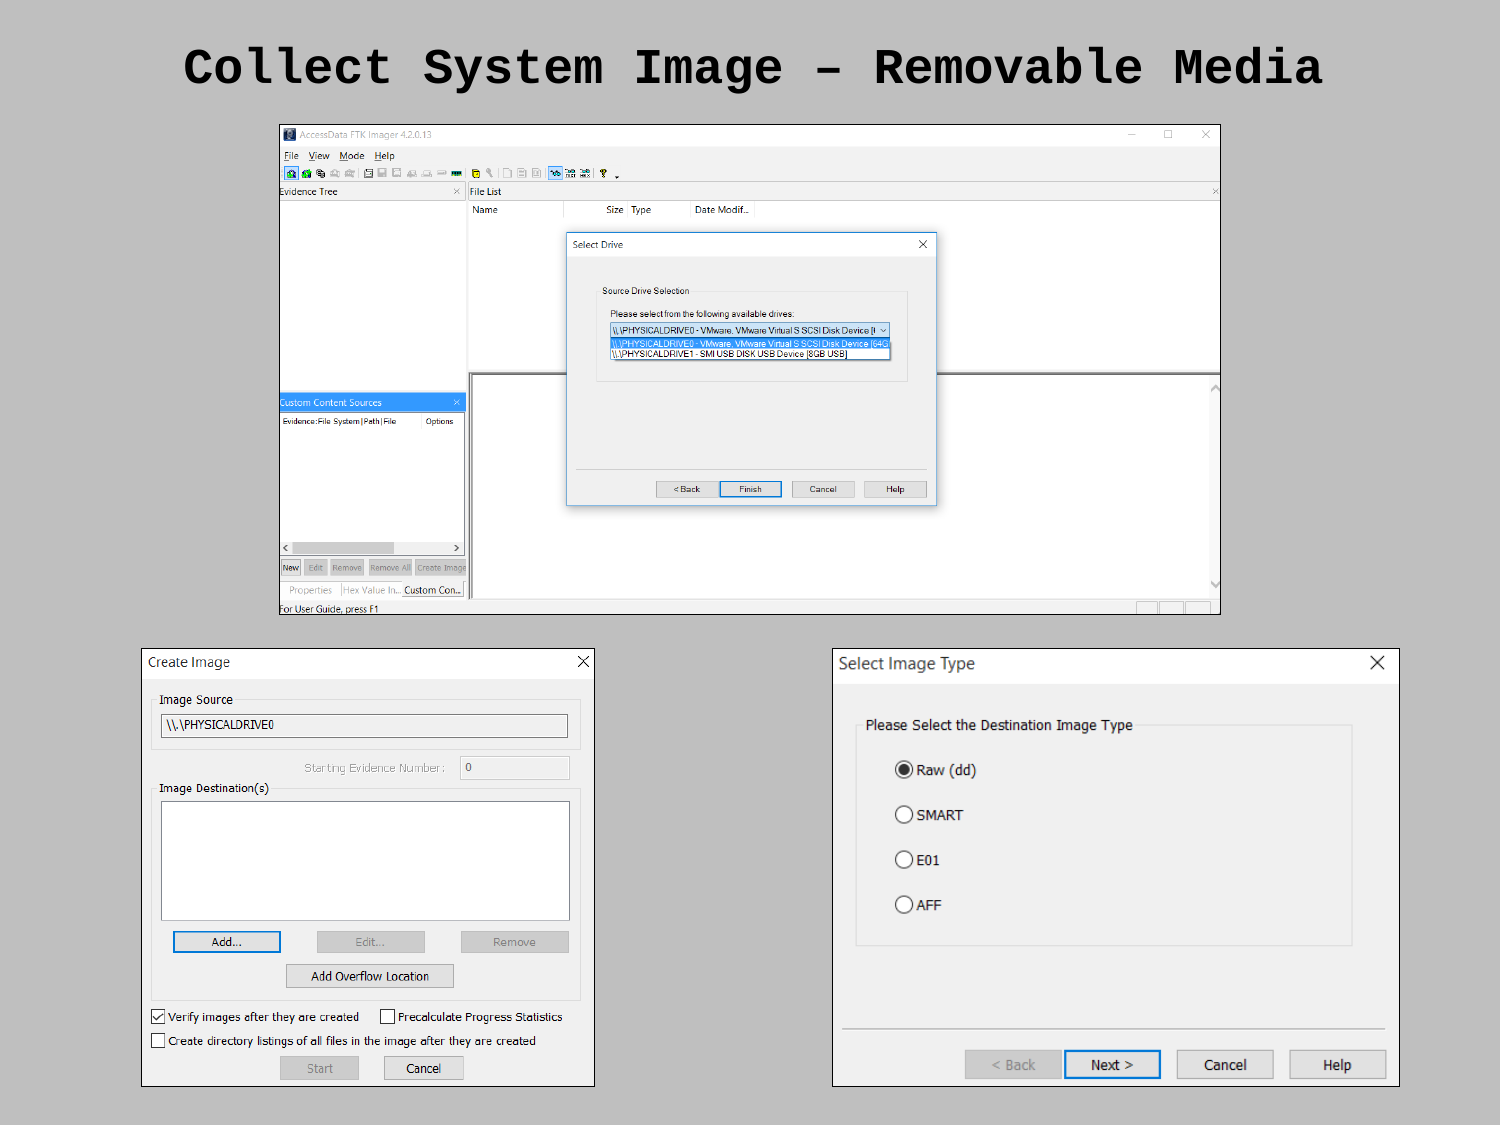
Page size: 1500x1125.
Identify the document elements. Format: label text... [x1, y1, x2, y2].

picture [141, 647, 595, 1087]
text_box Collect System Image – Removable Media [85, 14, 1421, 114]
picture [279, 123, 1221, 615]
picture [832, 647, 1400, 1087]
